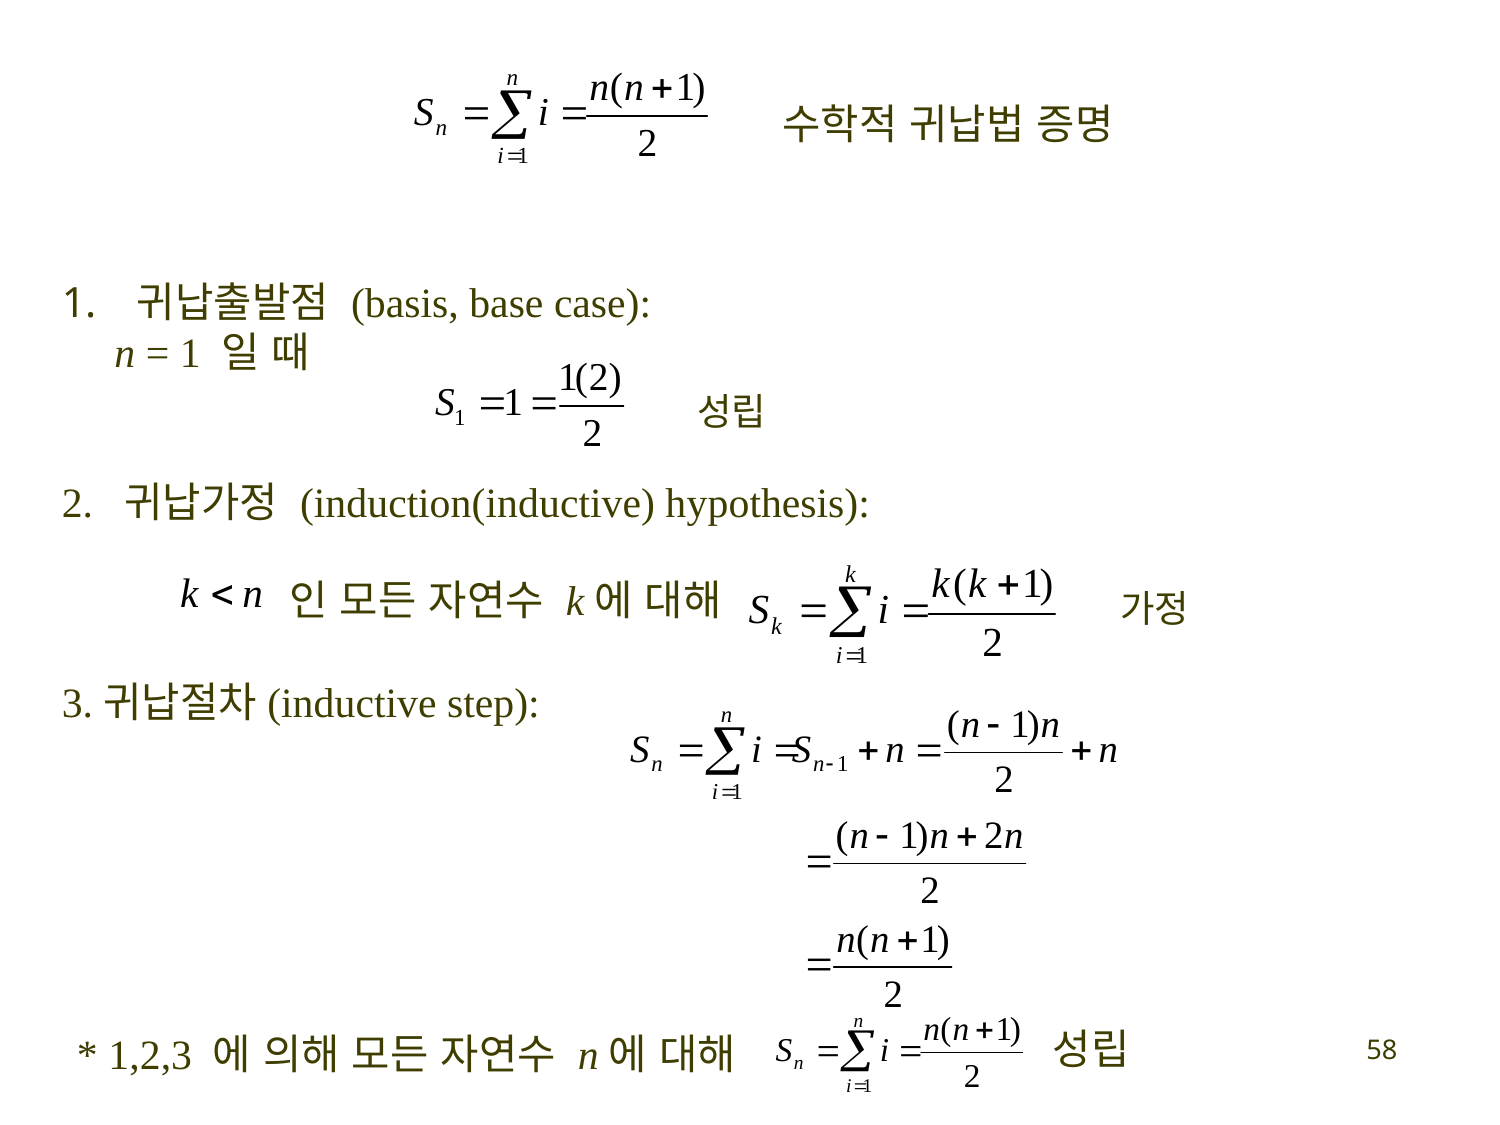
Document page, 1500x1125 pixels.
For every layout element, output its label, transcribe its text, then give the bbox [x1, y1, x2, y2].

text_box 성립 [1038, 1015, 1145, 1081]
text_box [769, 1005, 1029, 1101]
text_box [407, 59, 715, 173]
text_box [741, 554, 1065, 673]
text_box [173, 568, 271, 618]
text_box 가정 [1105, 577, 1205, 638]
text_box 인 모든 자연수 k에 대해 [274, 566, 736, 631]
text_box 성립 [682, 380, 782, 441]
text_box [428, 353, 633, 456]
text_box 귀납출발점 (basis, base case): n = 1 일 때 2. 귀납가정 (induction(inductive) hypothesis): 3.귀납절차(inductive step): [47, 218, 1453, 784]
slide_number 58 [1099, 1024, 1413, 1101]
text_box 수학적 귀납법 증명 [767, 90, 1129, 155]
text_box * 1,2,3 에 의해 모든 자연수 n에 대해 [62, 1020, 763, 1086]
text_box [623, 698, 1125, 1016]
